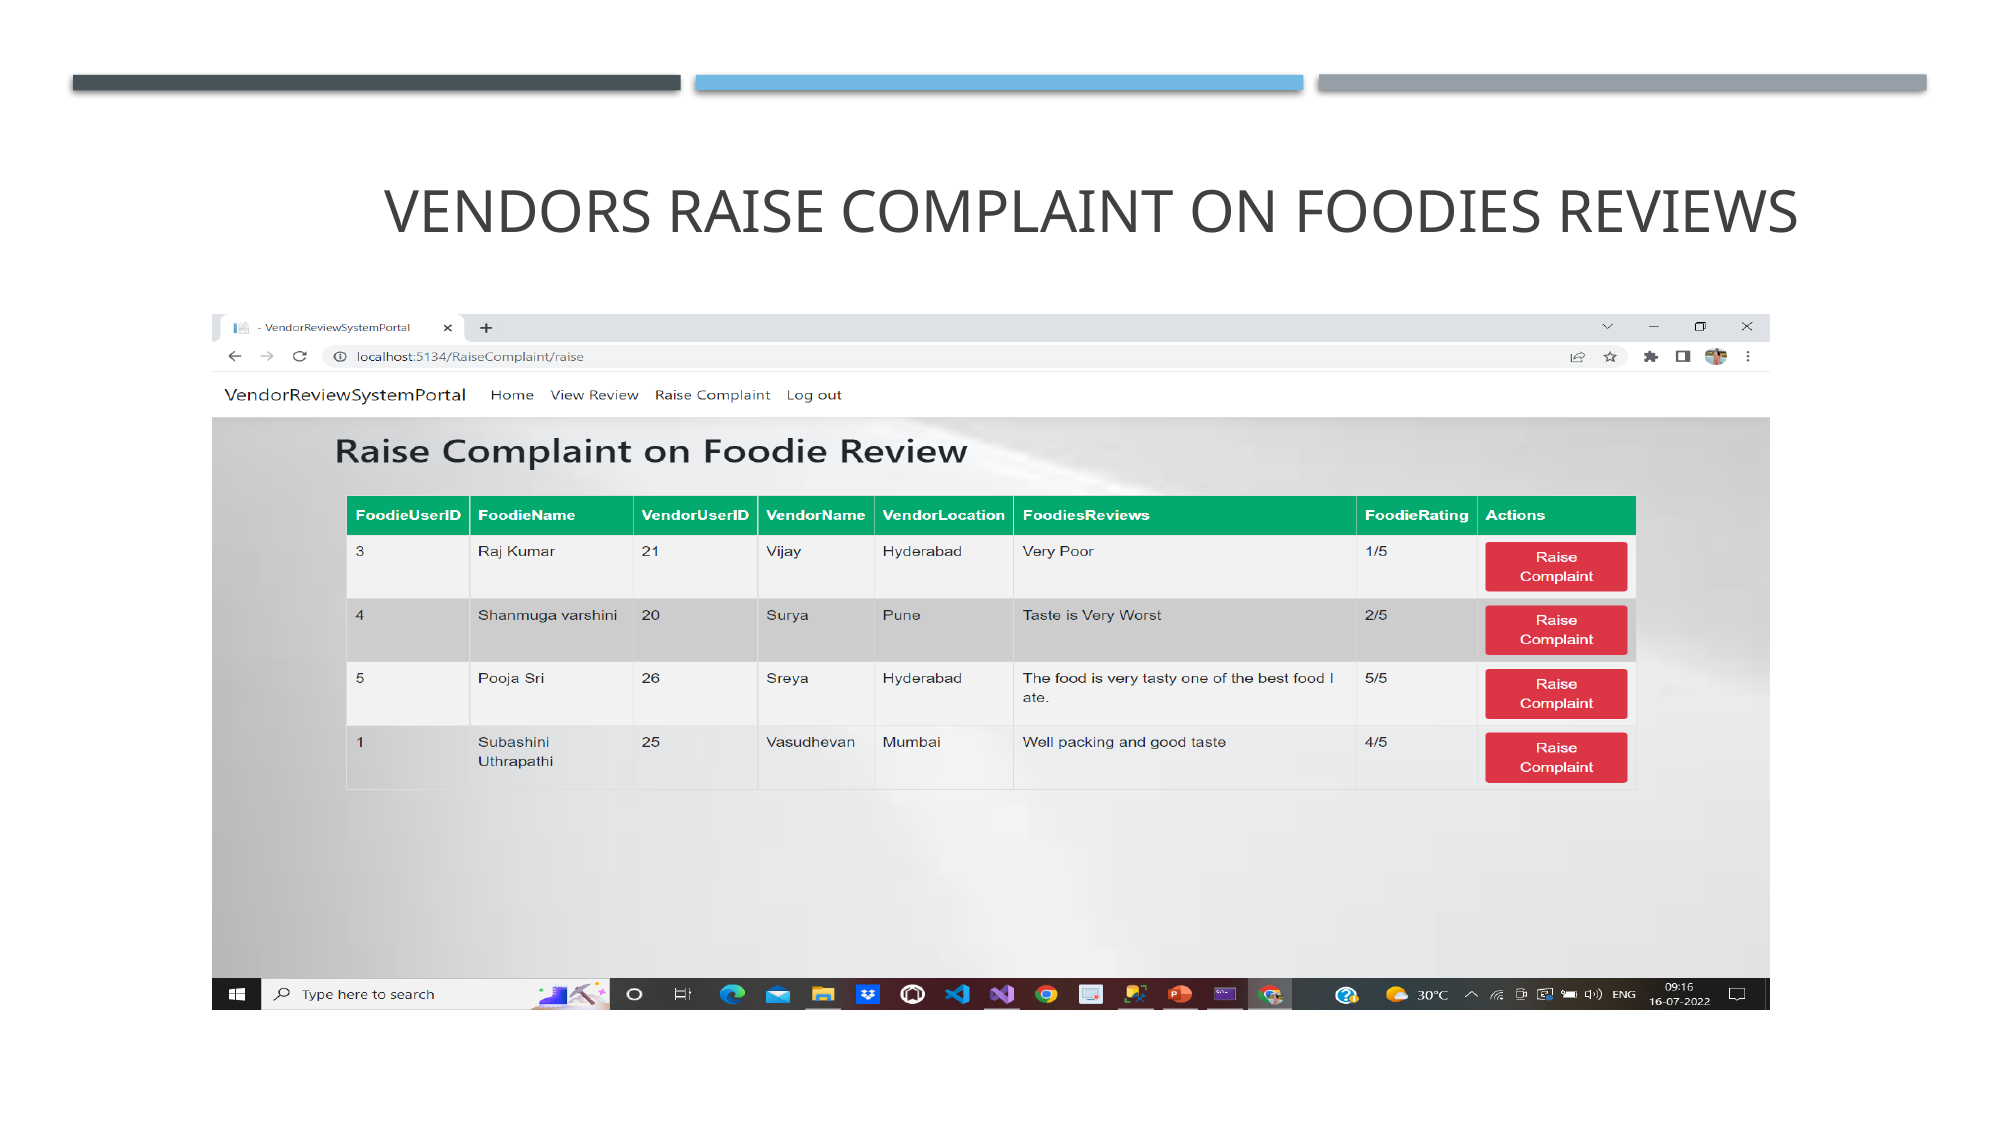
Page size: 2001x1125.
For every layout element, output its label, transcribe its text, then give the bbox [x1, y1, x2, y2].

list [212, 314, 1770, 1011]
title VENDORS RAISE COMPLAINT ON FOODIES REVIEWS [95, 115, 1905, 252]
